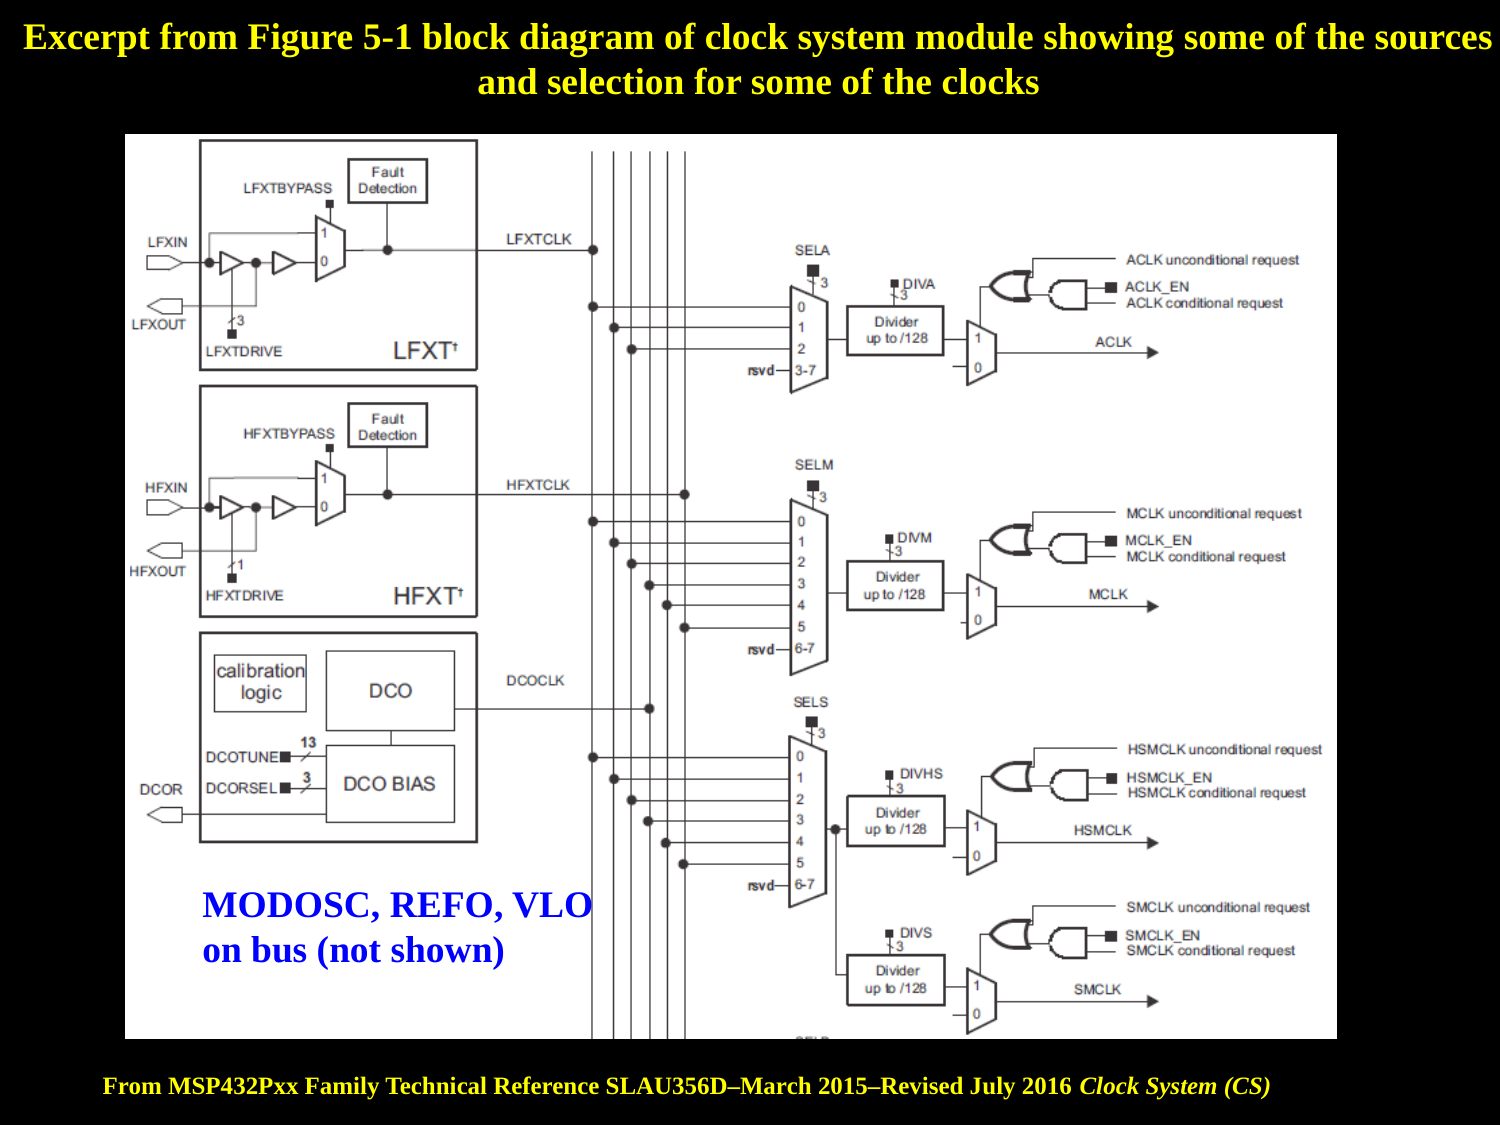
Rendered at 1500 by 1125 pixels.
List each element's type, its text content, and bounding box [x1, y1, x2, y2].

picture [124, 134, 1338, 1040]
text_box Excerpt from Figure 5-1 block diagram of clock system module showing some of the sources and selection for some of the clocks [0, 4, 1500, 110]
text_box From MSP432Pxx Family Technical Reference SLAU356D–March 2015–Revised July 2016 Clock System (CS) [87, 1062, 1500, 1108]
